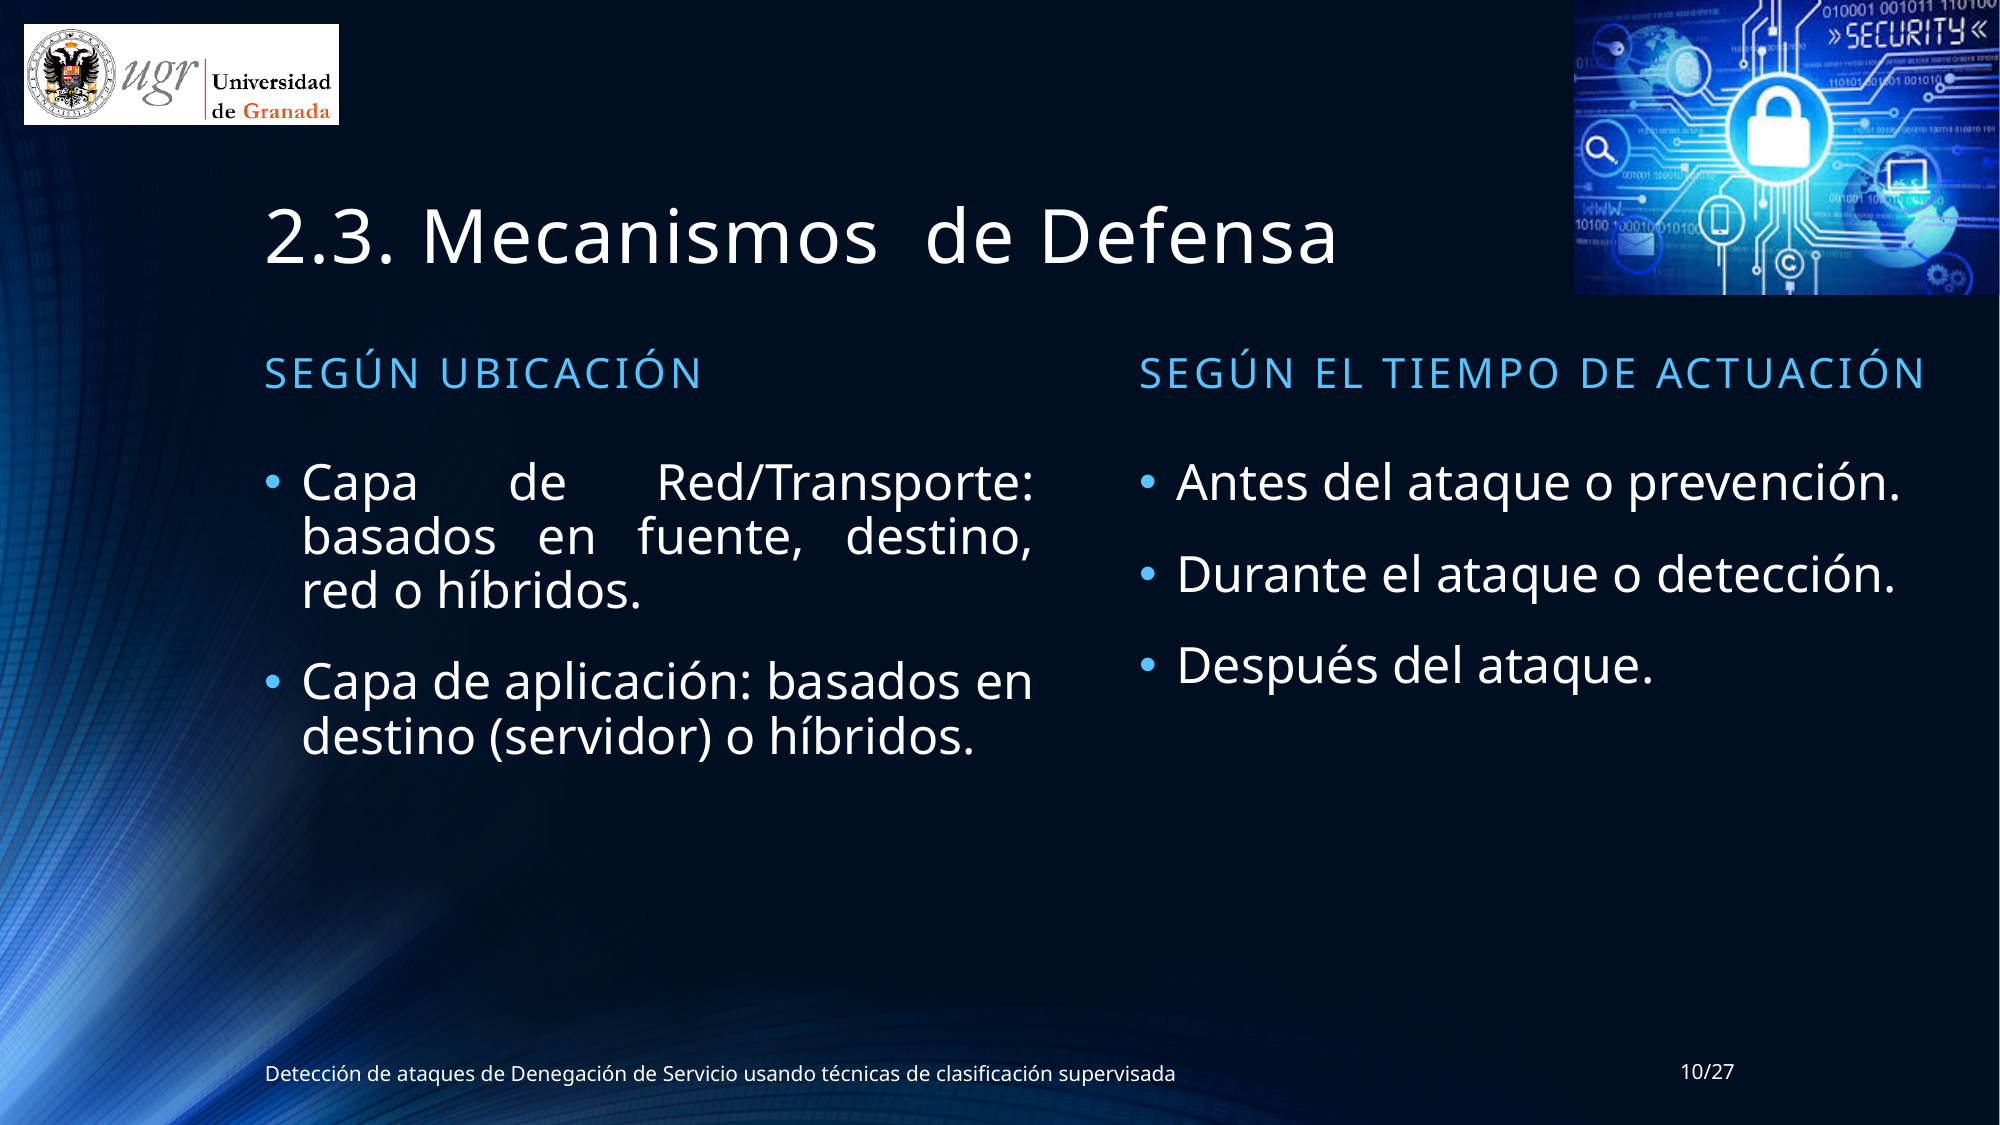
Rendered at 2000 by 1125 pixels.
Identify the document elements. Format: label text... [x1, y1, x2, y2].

list Capa de Red/Transporte: basados en fuente, destino, red o híbridos. Capa de aplicación: basados en destino (servidor) o híbridos. [249, 450, 1050, 988]
slide_number 10/27 [1612, 1050, 1750, 1096]
list Antes del ataque o prevención. Durante el ataque o detección. Después del ataque. [1124, 450, 1925, 988]
footer Detección de ataques de Denegación de Servicio usando técnicas de clasificación supervisada [249, 1050, 1325, 1096]
picture [0, 0, 2000, 1125]
title 2.3. Mecanismos de Defensa [249, 62, 1574, 288]
list Según el tiempo de actuación [1124, 312, 1975, 438]
list Según ubicación [249, 312, 1050, 438]
